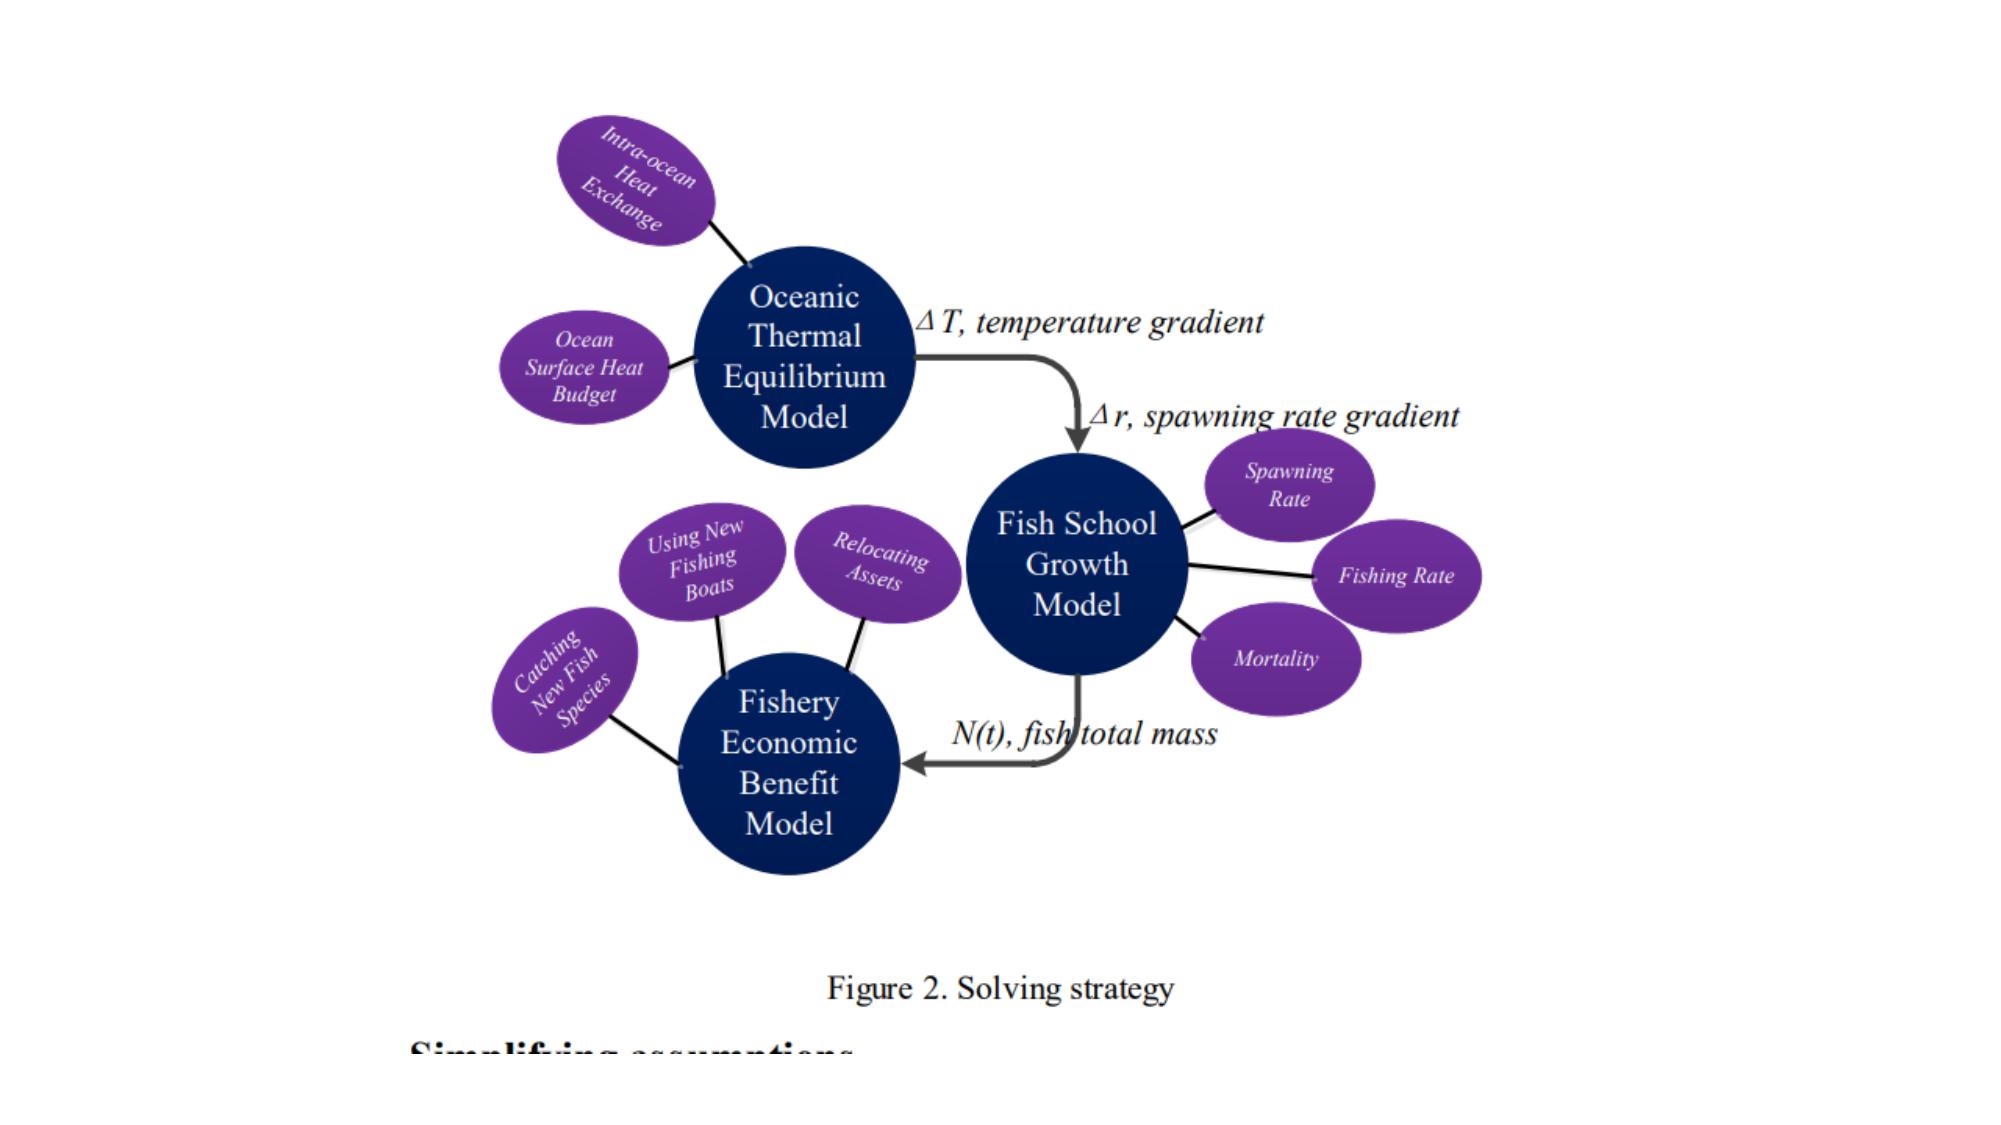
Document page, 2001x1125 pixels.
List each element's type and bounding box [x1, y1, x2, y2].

picture [410, 70, 1590, 1054]
